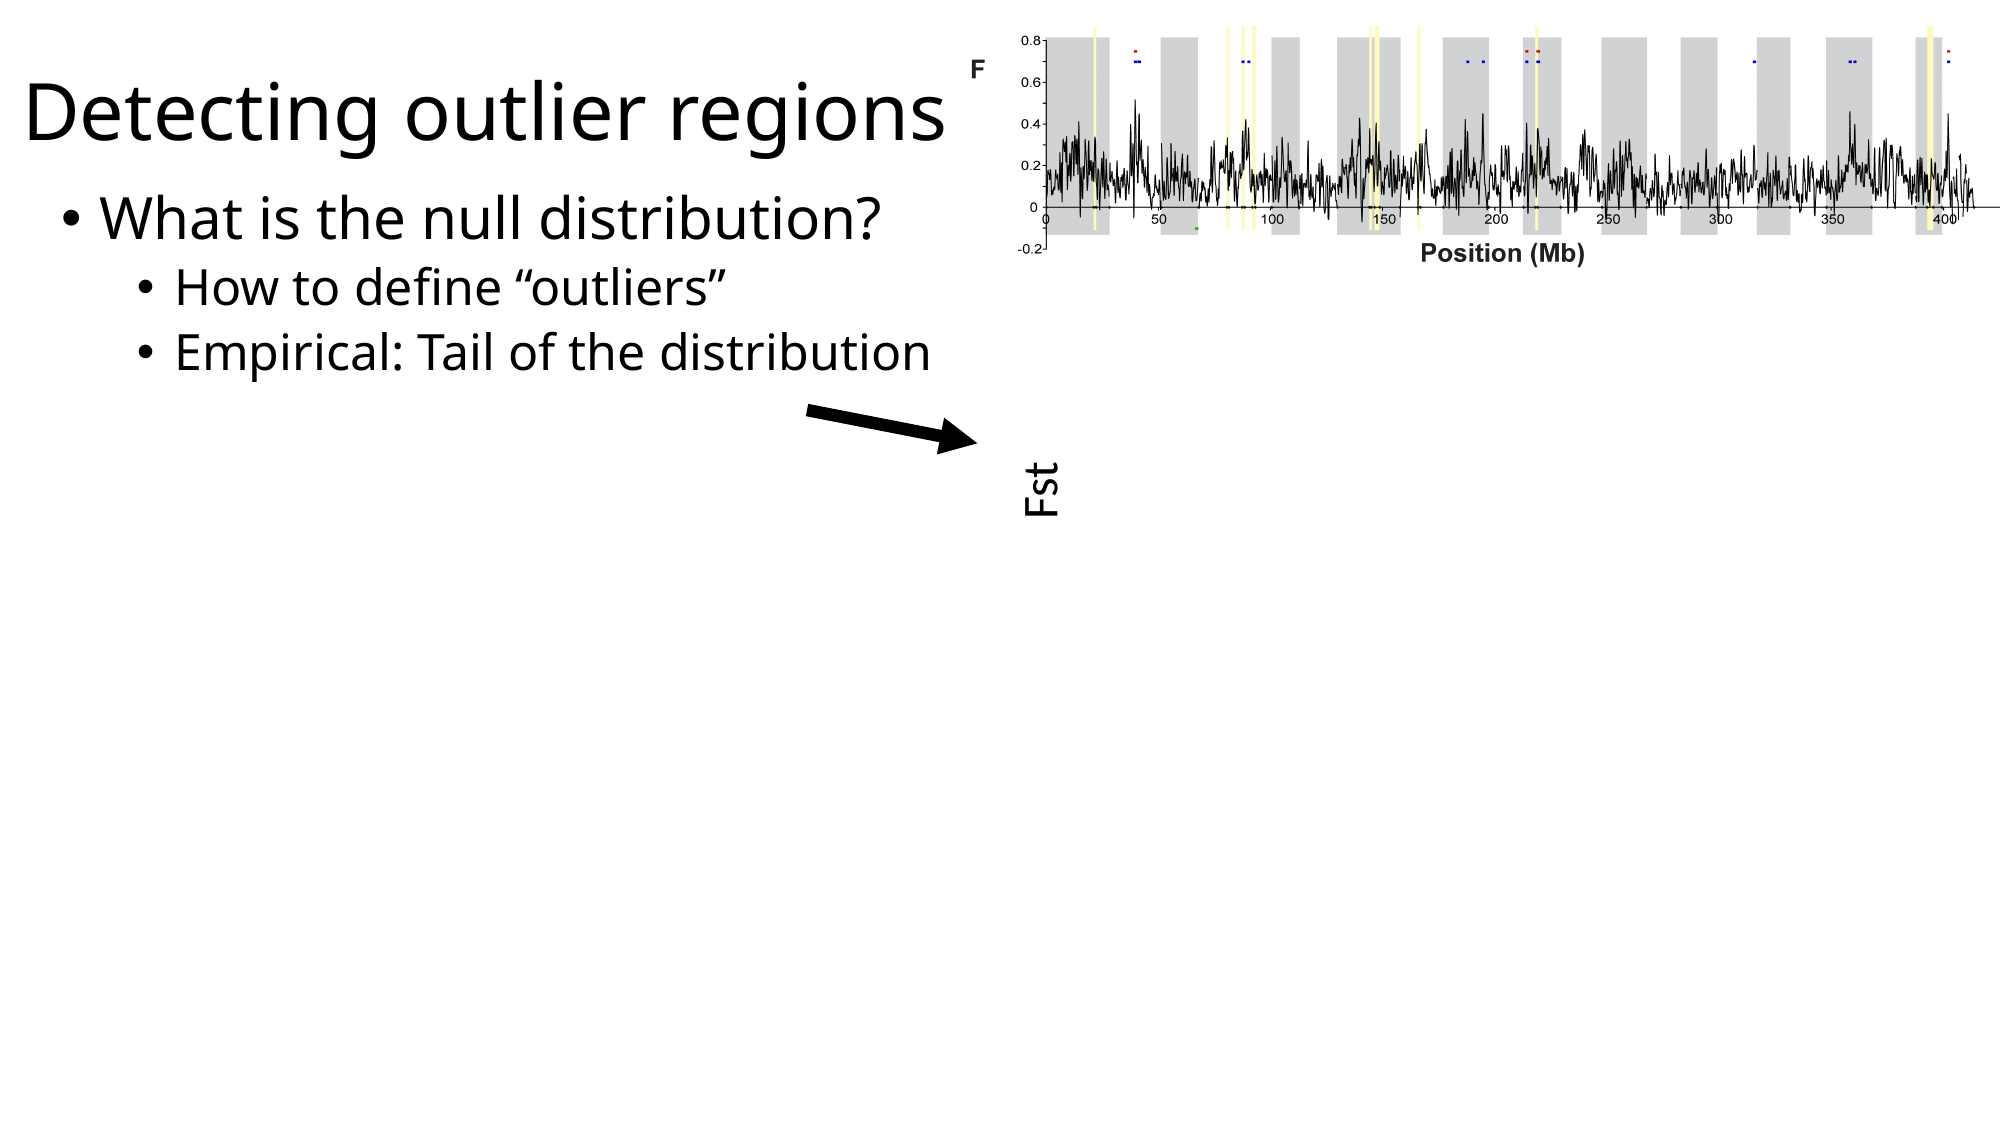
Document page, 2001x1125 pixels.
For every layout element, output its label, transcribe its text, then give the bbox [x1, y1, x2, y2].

list What is the null distribution? How to define “outliers” Empirical: Tail of the distribution [46, 181, 1863, 1014]
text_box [806, 409, 978, 444]
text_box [999, 306, 1774, 657]
picture [966, 26, 2001, 272]
title Detecting outlier regions [7, 6, 1733, 224]
